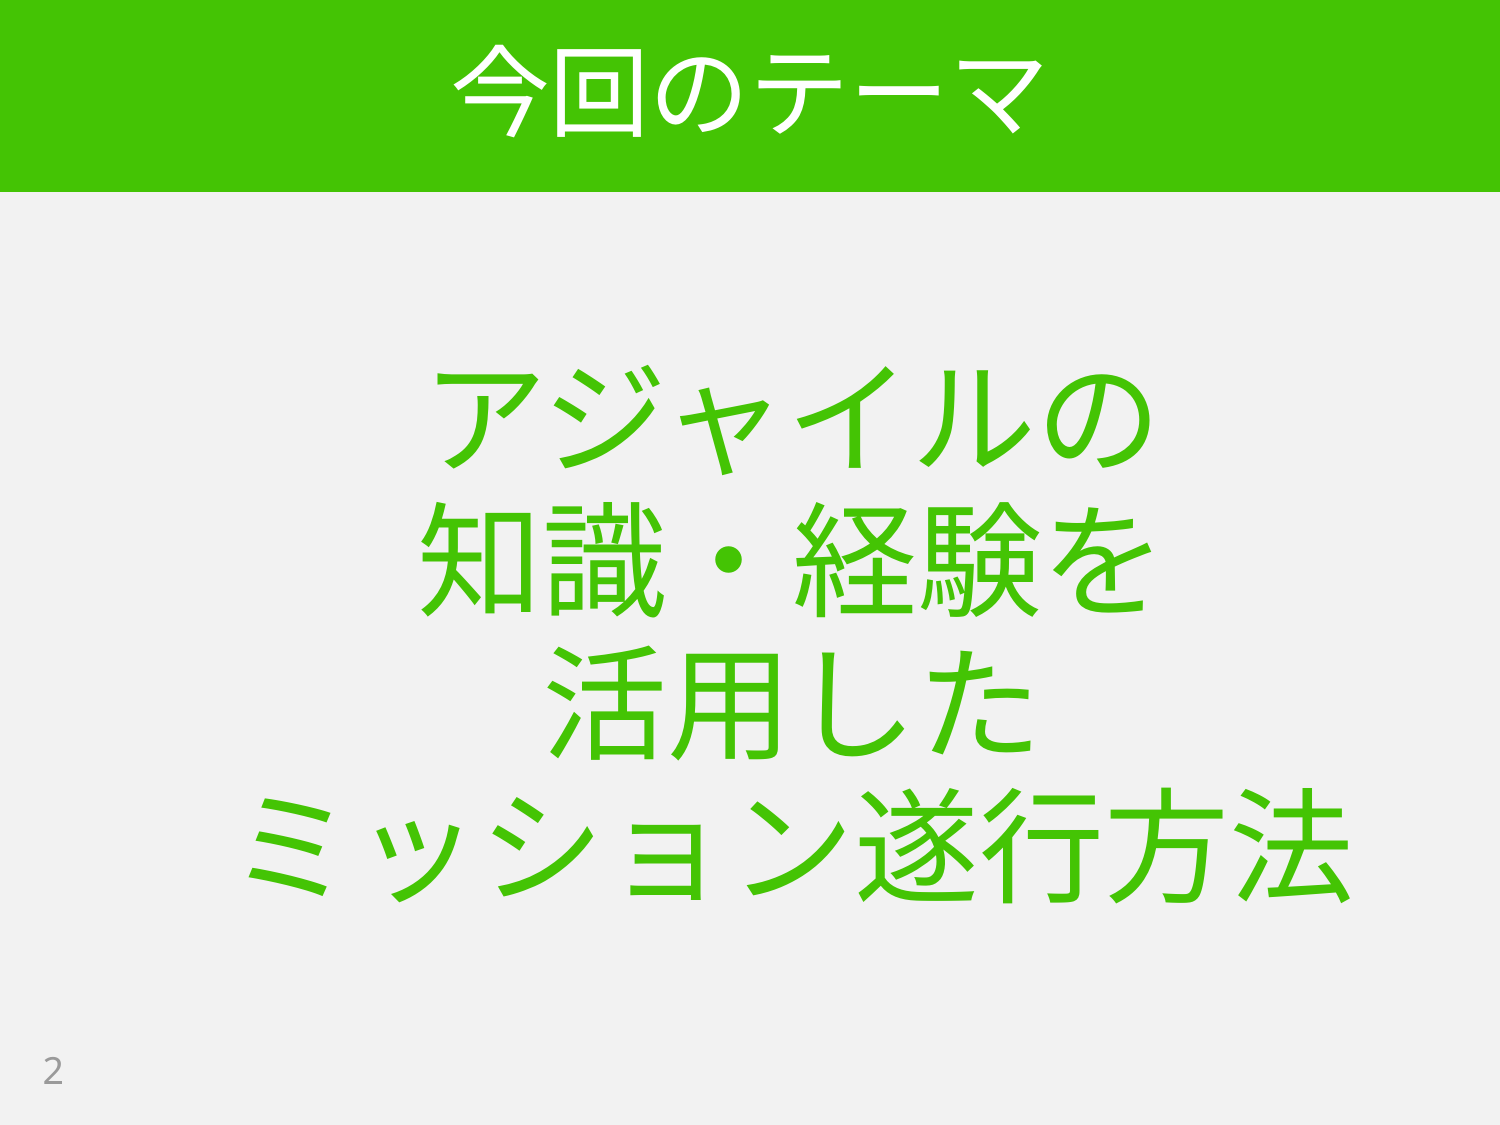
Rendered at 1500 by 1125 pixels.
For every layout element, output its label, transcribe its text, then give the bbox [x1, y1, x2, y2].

list アジャイルの 知識・経験を 活用した ミッション遂行方法 [103, 277, 1397, 1000]
slide_number 2 [27, 1042, 146, 1102]
title 今回のテーマ [0, 53, 1500, 140]
